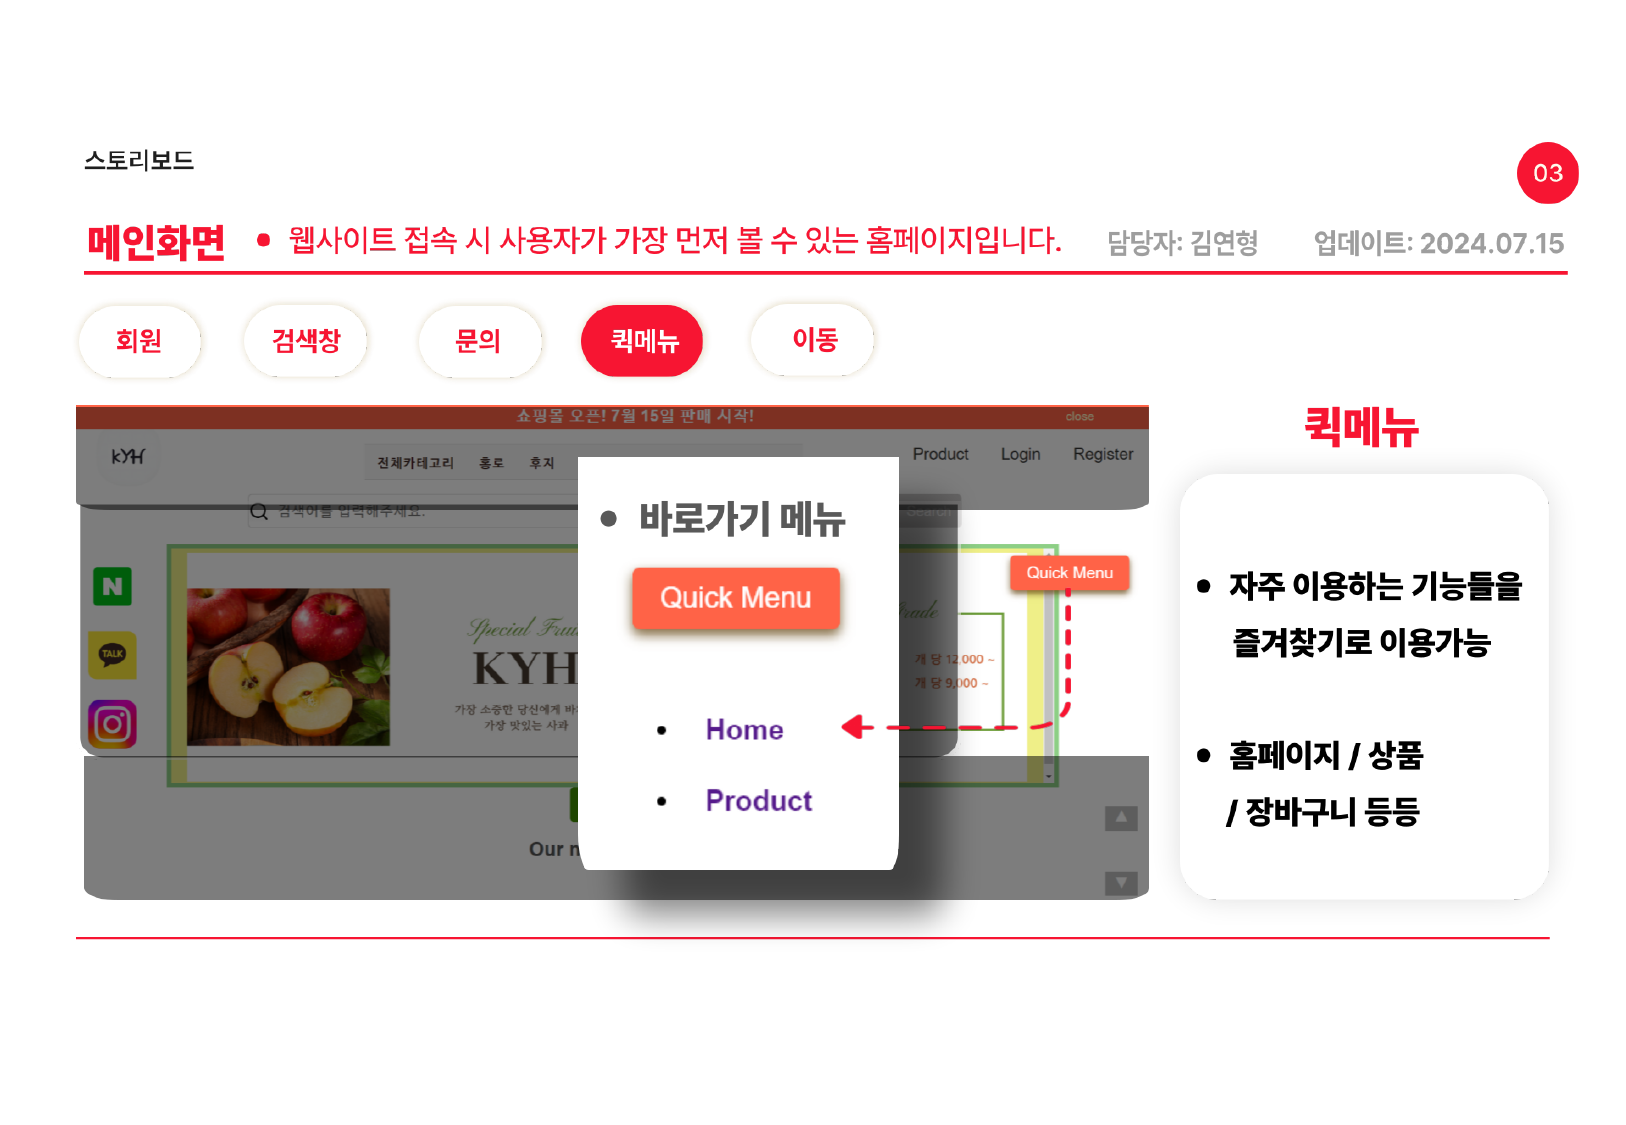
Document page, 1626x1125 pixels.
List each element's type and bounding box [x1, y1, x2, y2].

picture [0, 135, 1625, 1122]
